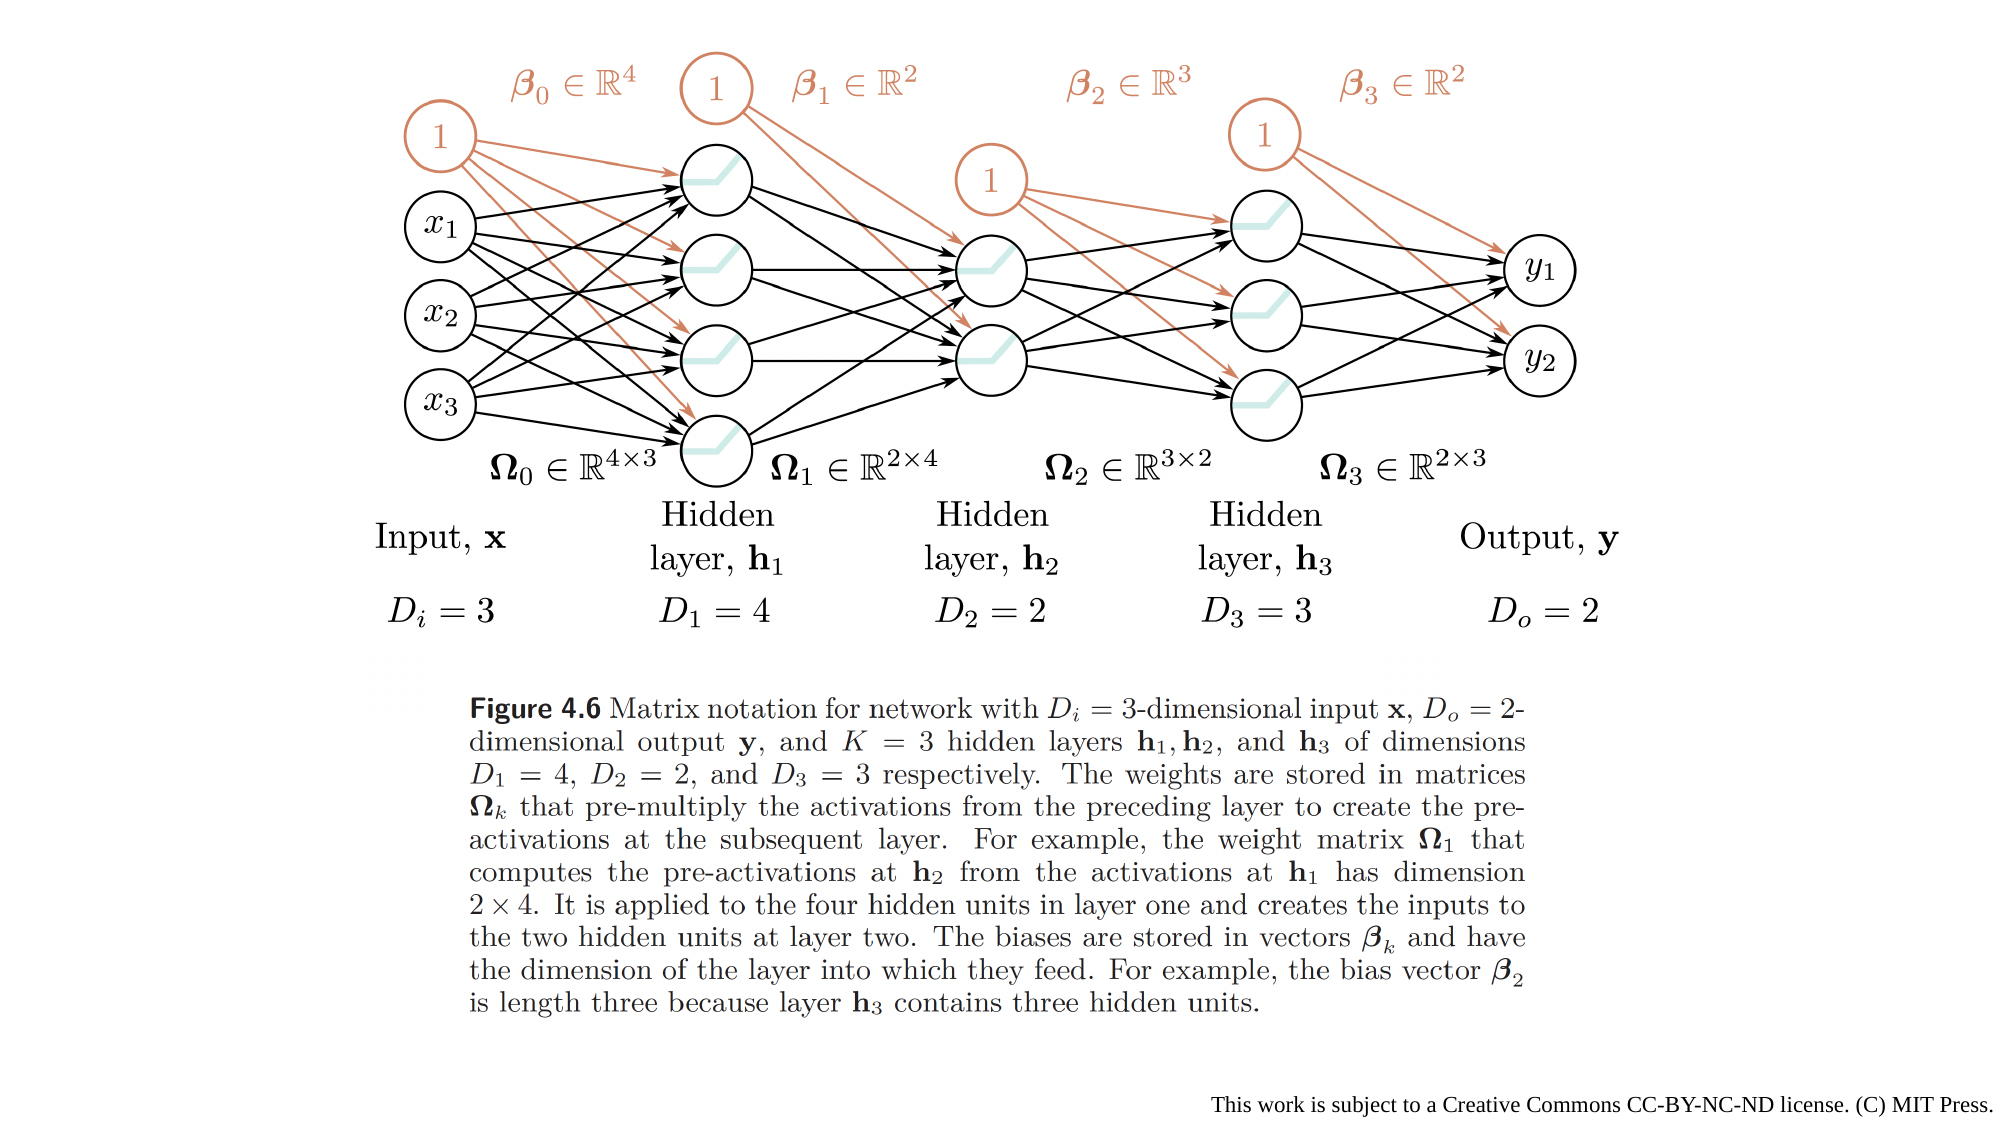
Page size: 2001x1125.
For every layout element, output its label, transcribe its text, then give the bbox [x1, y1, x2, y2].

text_box This work is subject to a Creative Commons CC-BY-NC-ND license. (C) MIT Press. [1196, 1082, 2000, 1125]
picture [362, 40, 1638, 1025]
